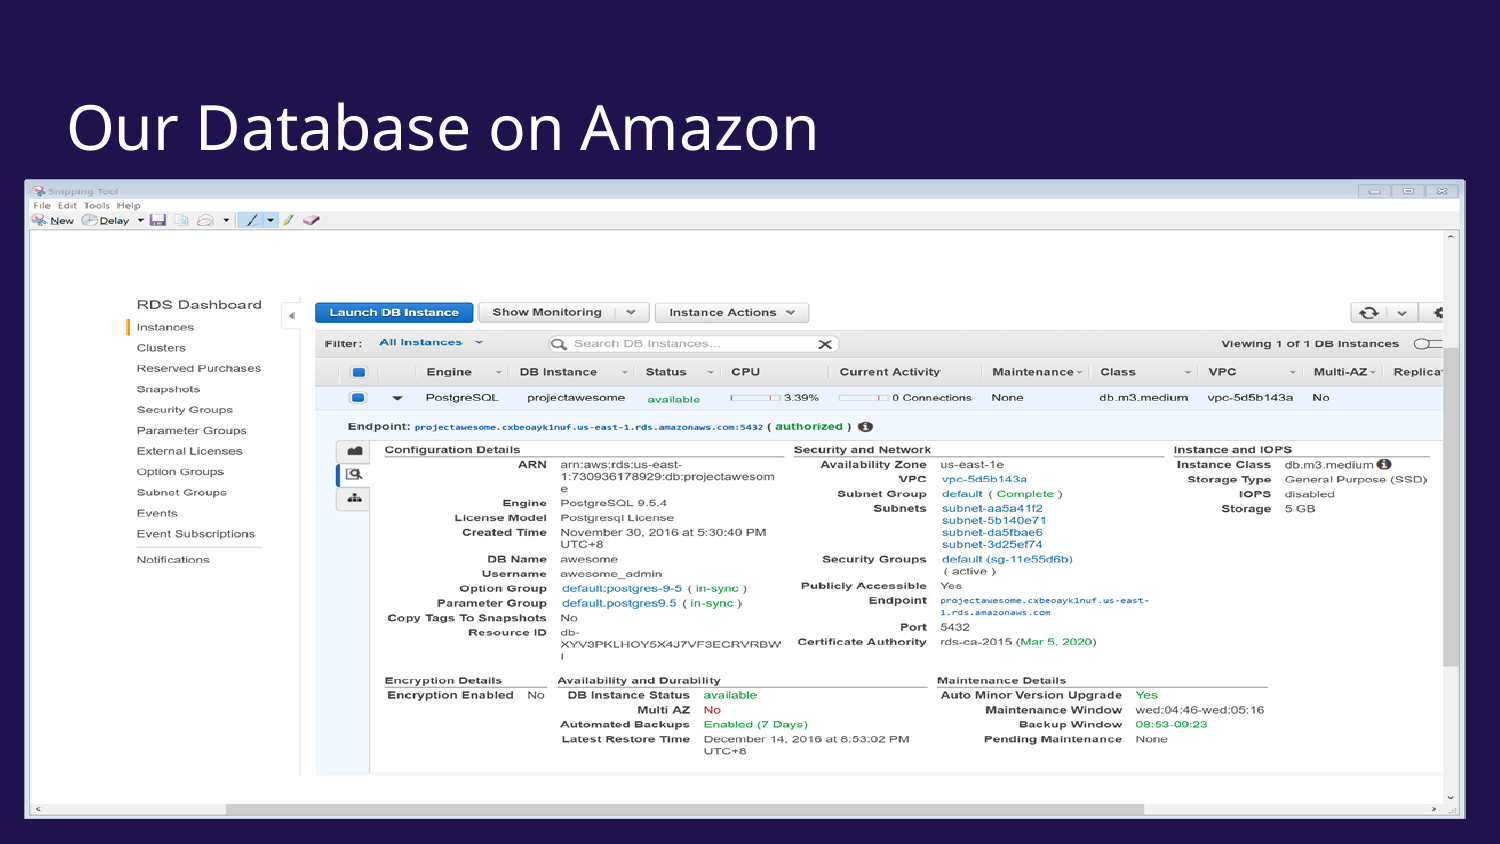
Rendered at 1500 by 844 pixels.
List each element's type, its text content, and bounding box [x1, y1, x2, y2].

title Our Database on Amazon [51, 72, 1449, 167]
picture [24, 179, 1466, 819]
